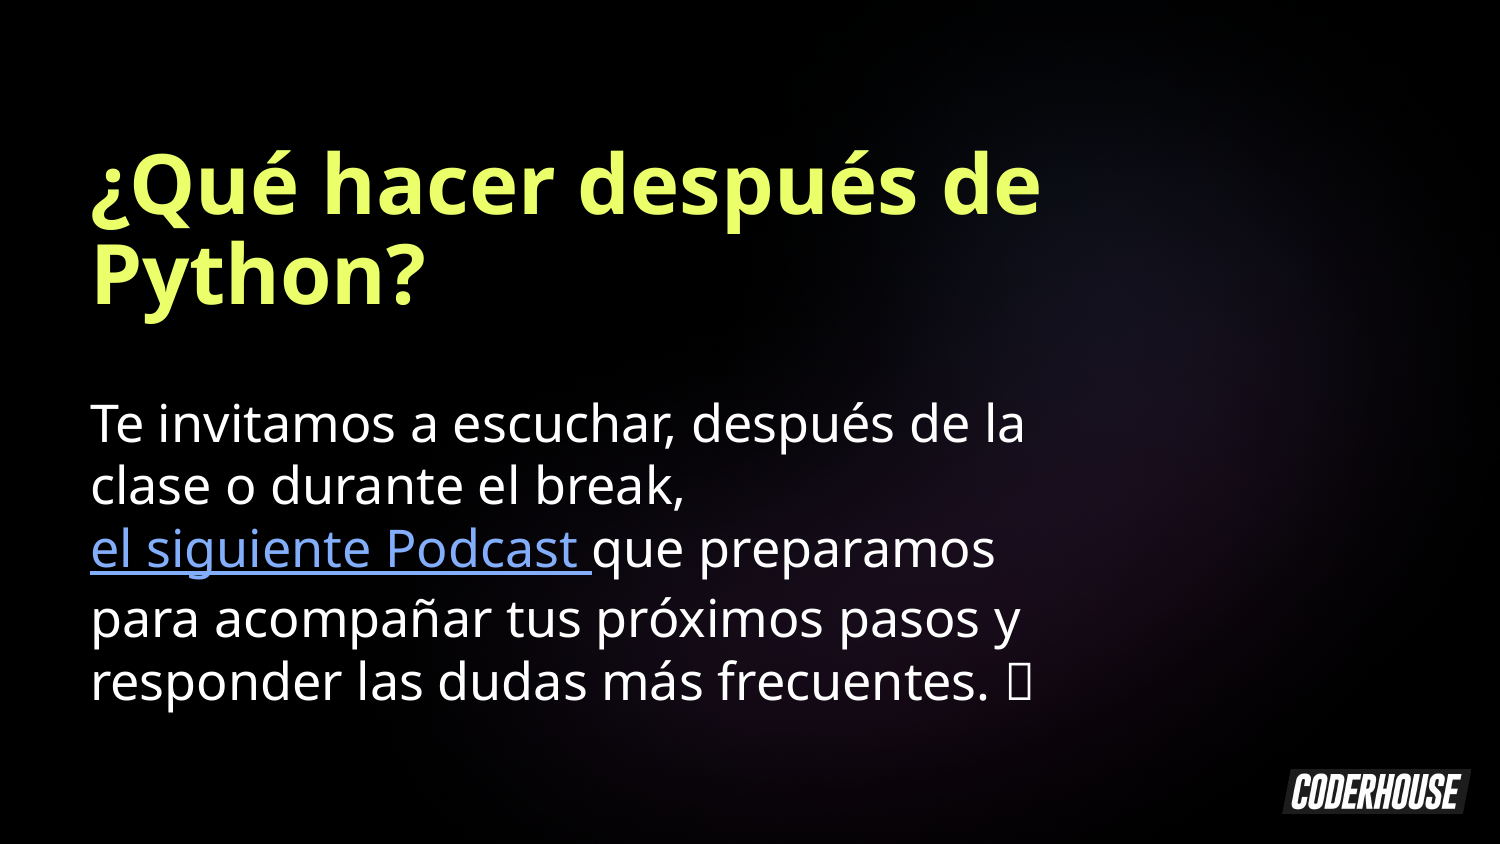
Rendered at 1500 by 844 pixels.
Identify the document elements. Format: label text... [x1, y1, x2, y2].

text_box Te invitamos a escuchar, después de la clase o durante el break, el siguiente Podcast que preparamos para acompañar tus próximos pasos y responder las dudas más frecuentes. 🚀 [74, 375, 1095, 726]
picture [0, 0, 1500, 844]
text_box ¿Qué hacer después de Python? [74, 127, 1275, 338]
